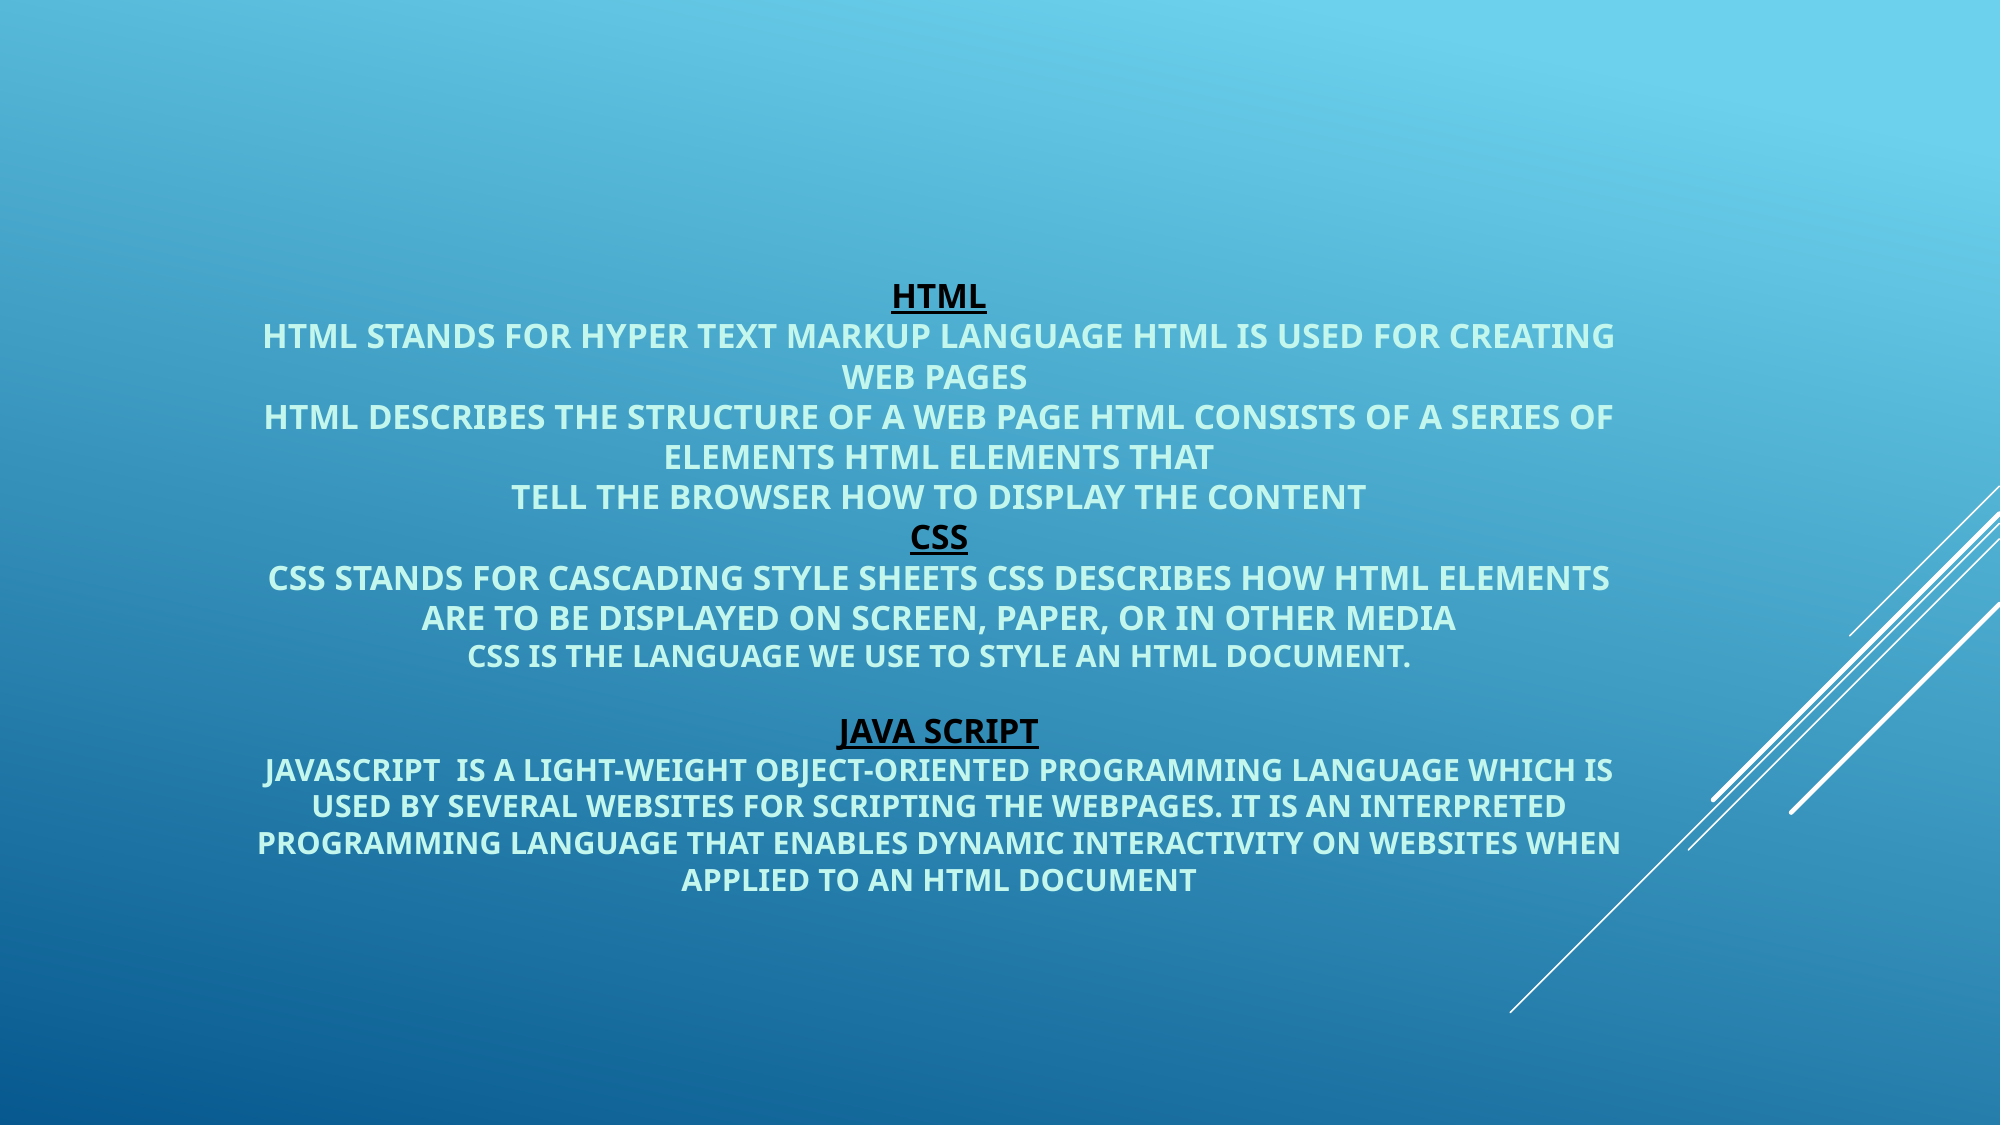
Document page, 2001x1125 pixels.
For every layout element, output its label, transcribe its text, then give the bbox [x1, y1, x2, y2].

title HTML HTML stands for Hyper Text Markup Language HTML is used for creating Web pages HTML describes the structure of a Web page HTML consists of a series of elements HTML elements that tell the browser how to display the content CSS CSS stands for Cascading Style Sheets CSS describes how HTML elements are to be displayed on screen, paper, or in other media CSS is the language we use to style an HTML document. JAVA SCRIPT JavaScript is a light-weight object-oriented programming language which is used by several websites for scripting the webpages. It is an interpreted programming language that enables dynamic interactivity on websites when applied to an HTML document [239, 266, 1640, 1125]
